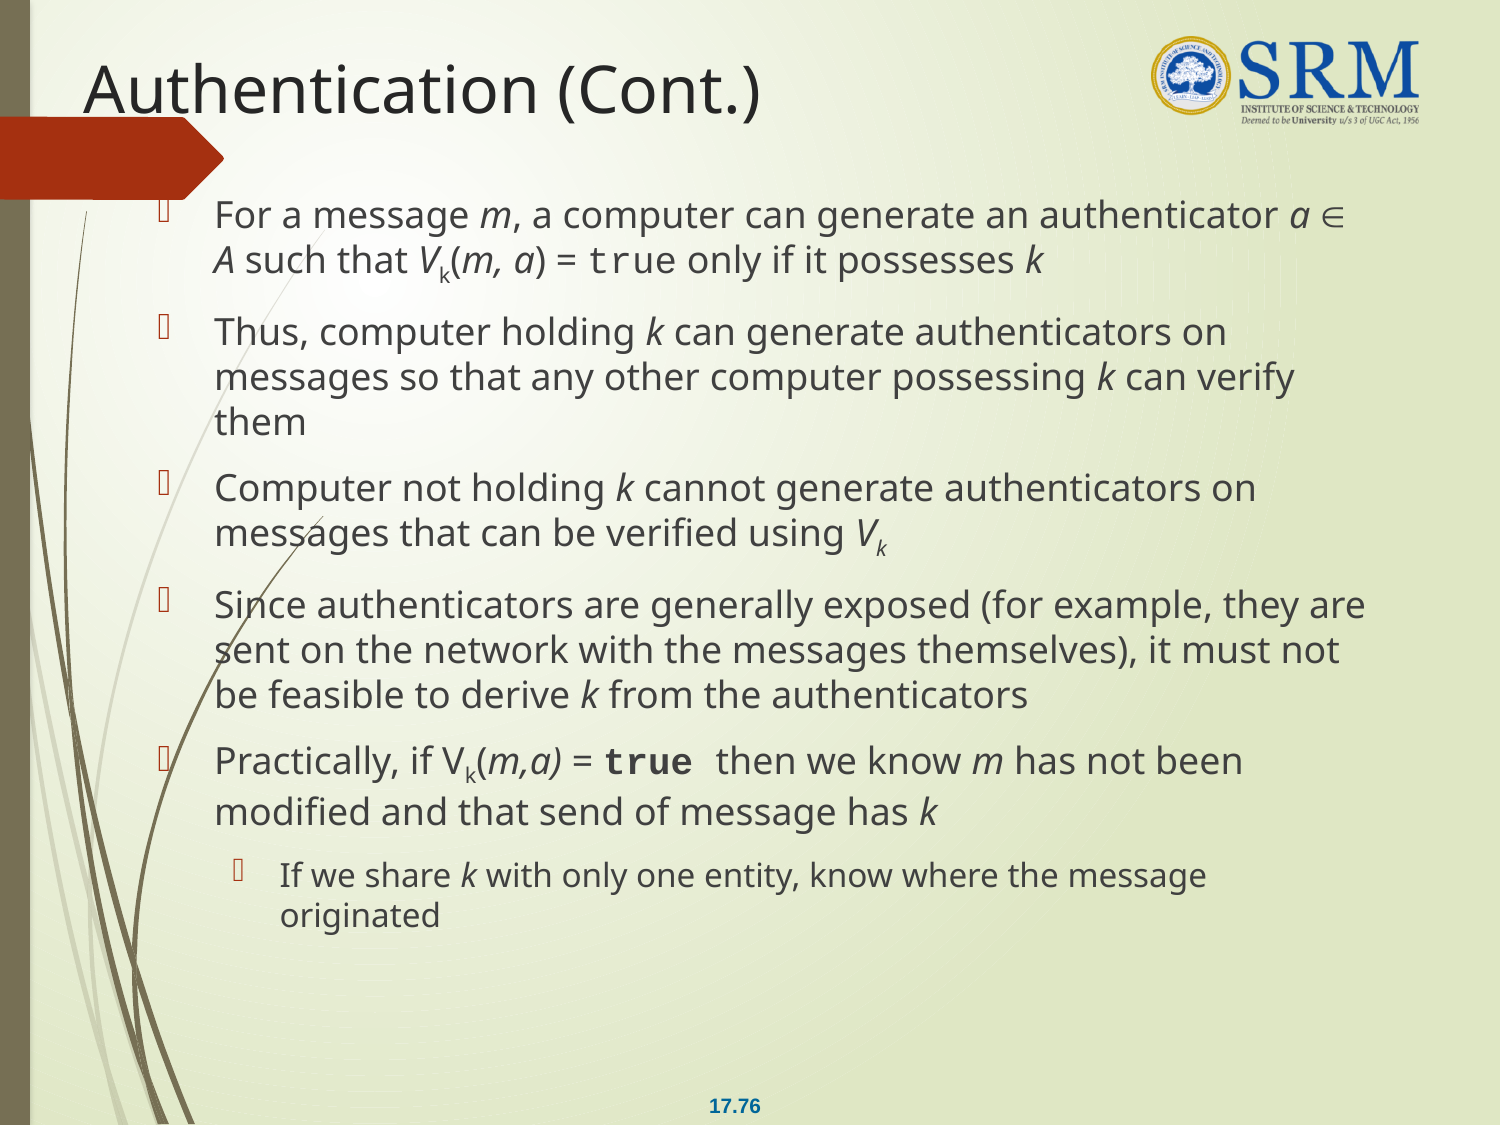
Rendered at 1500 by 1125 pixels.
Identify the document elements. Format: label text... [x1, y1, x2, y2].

picture [1151, 36, 1419, 125]
title Authentication (Cont.) [68, 40, 1419, 135]
list For a message m, a computer can generate an authenticator a  A such that Vk(m, a) = true only if it possesses k Thus, computer holding k can generate authenticators on messages so that any other computer possessing k can verify them Computer not holding k cannot generate authenticators on messages that can be verified using Vk Since authenticators are generally exposed (for example, they are sent on the network with the messages themselves), it must not be feasible to derive k from the authenticators Practically, if Vk(m,a) = true then we know m has not been modified and that send of message has k If we share k with only one entity, know where the message originated [142, 183, 1389, 983]
